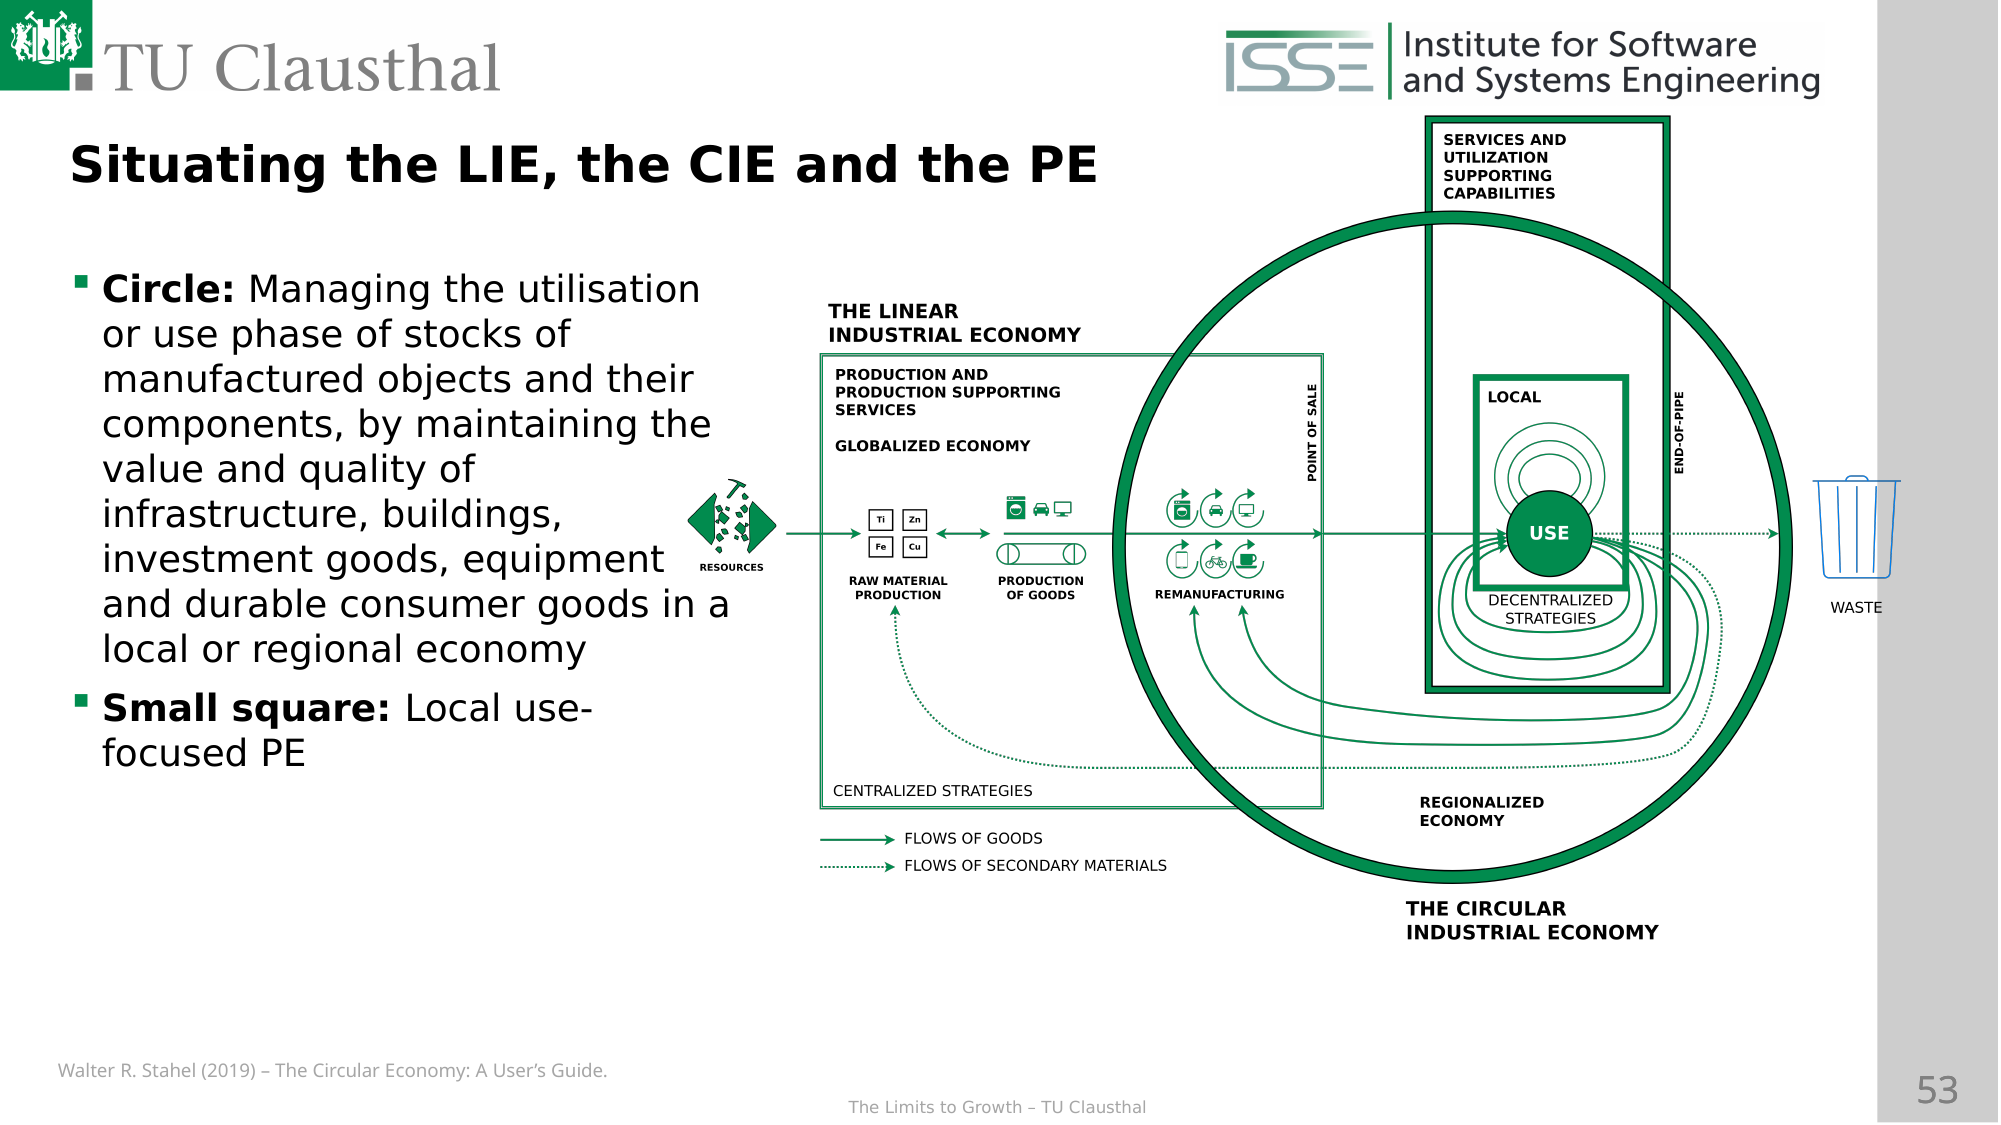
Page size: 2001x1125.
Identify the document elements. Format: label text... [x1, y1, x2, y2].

text_box Walter R. Stahel (2019) – The Circular Economy: A User’s Guide. [43, 1051, 1104, 1089]
text_box Circle: Managing the utilisation or use phase of stocks of manufactured objects and their components, by maintaining the value and quality of infrastructure, buildings, investment goods, equipment and durable consumer goods in a local or regional economy Small square: Local use-focused PE Big square: Flows of used materials returning to the raw material producer to recover molecules and atoms in a globalised economy [55, 257, 750, 1033]
picture [684, 115, 1902, 945]
picture [1218, 22, 1825, 106]
picture [0, 0, 500, 91]
text_box Situating the LIE, the CIE and the PE [54, 125, 679, 206]
